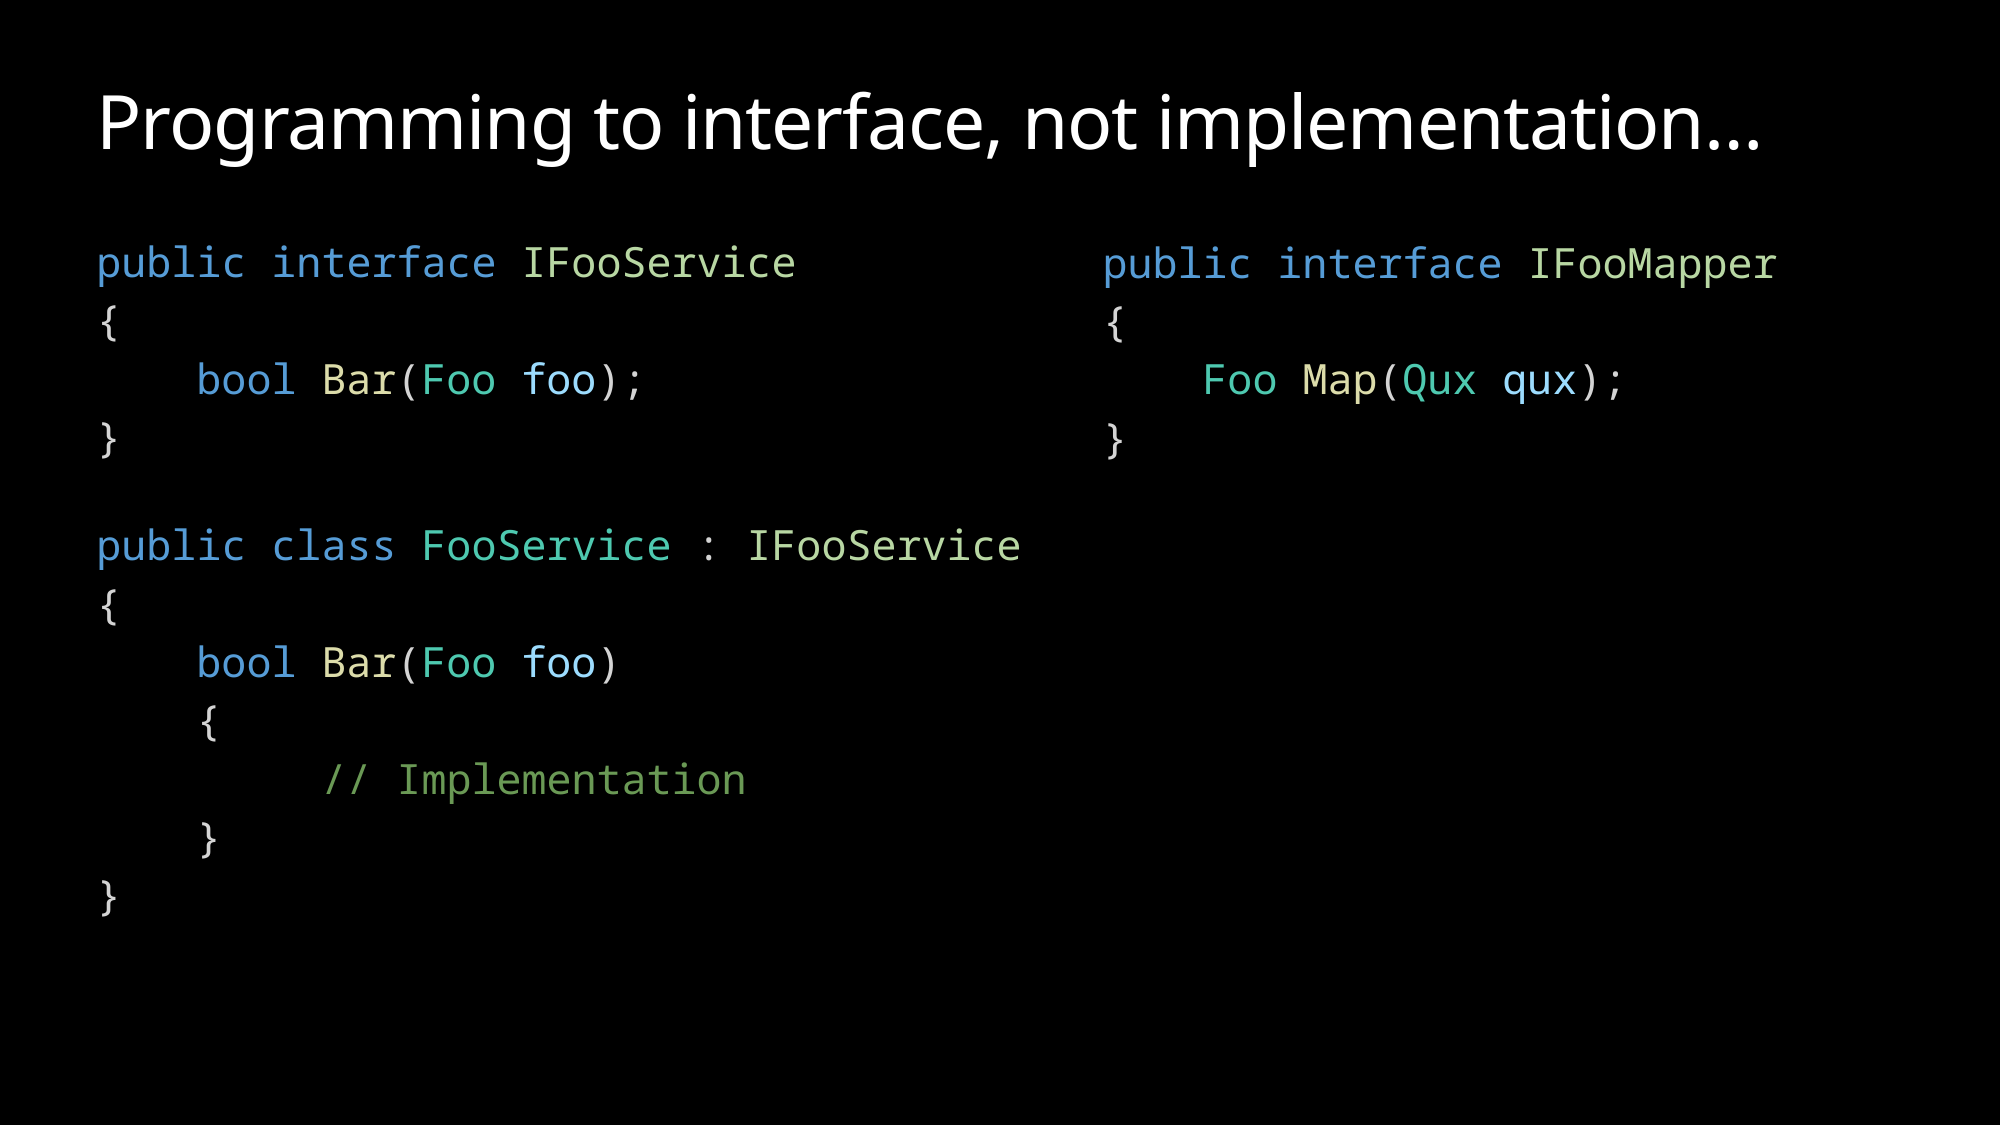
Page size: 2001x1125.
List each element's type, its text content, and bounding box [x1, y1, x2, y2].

text_box public interface IFooMapper { Foo Map(Qux qux); } [1102, 236, 1904, 462]
title Programming to interface, not implementation… [96, 75, 1904, 166]
list public interface IFooService { bool Bar(Foo foo); } public class FooService : IFooService { bool Bar(Foo foo) { // Implementation } } [96, 235, 1904, 943]
